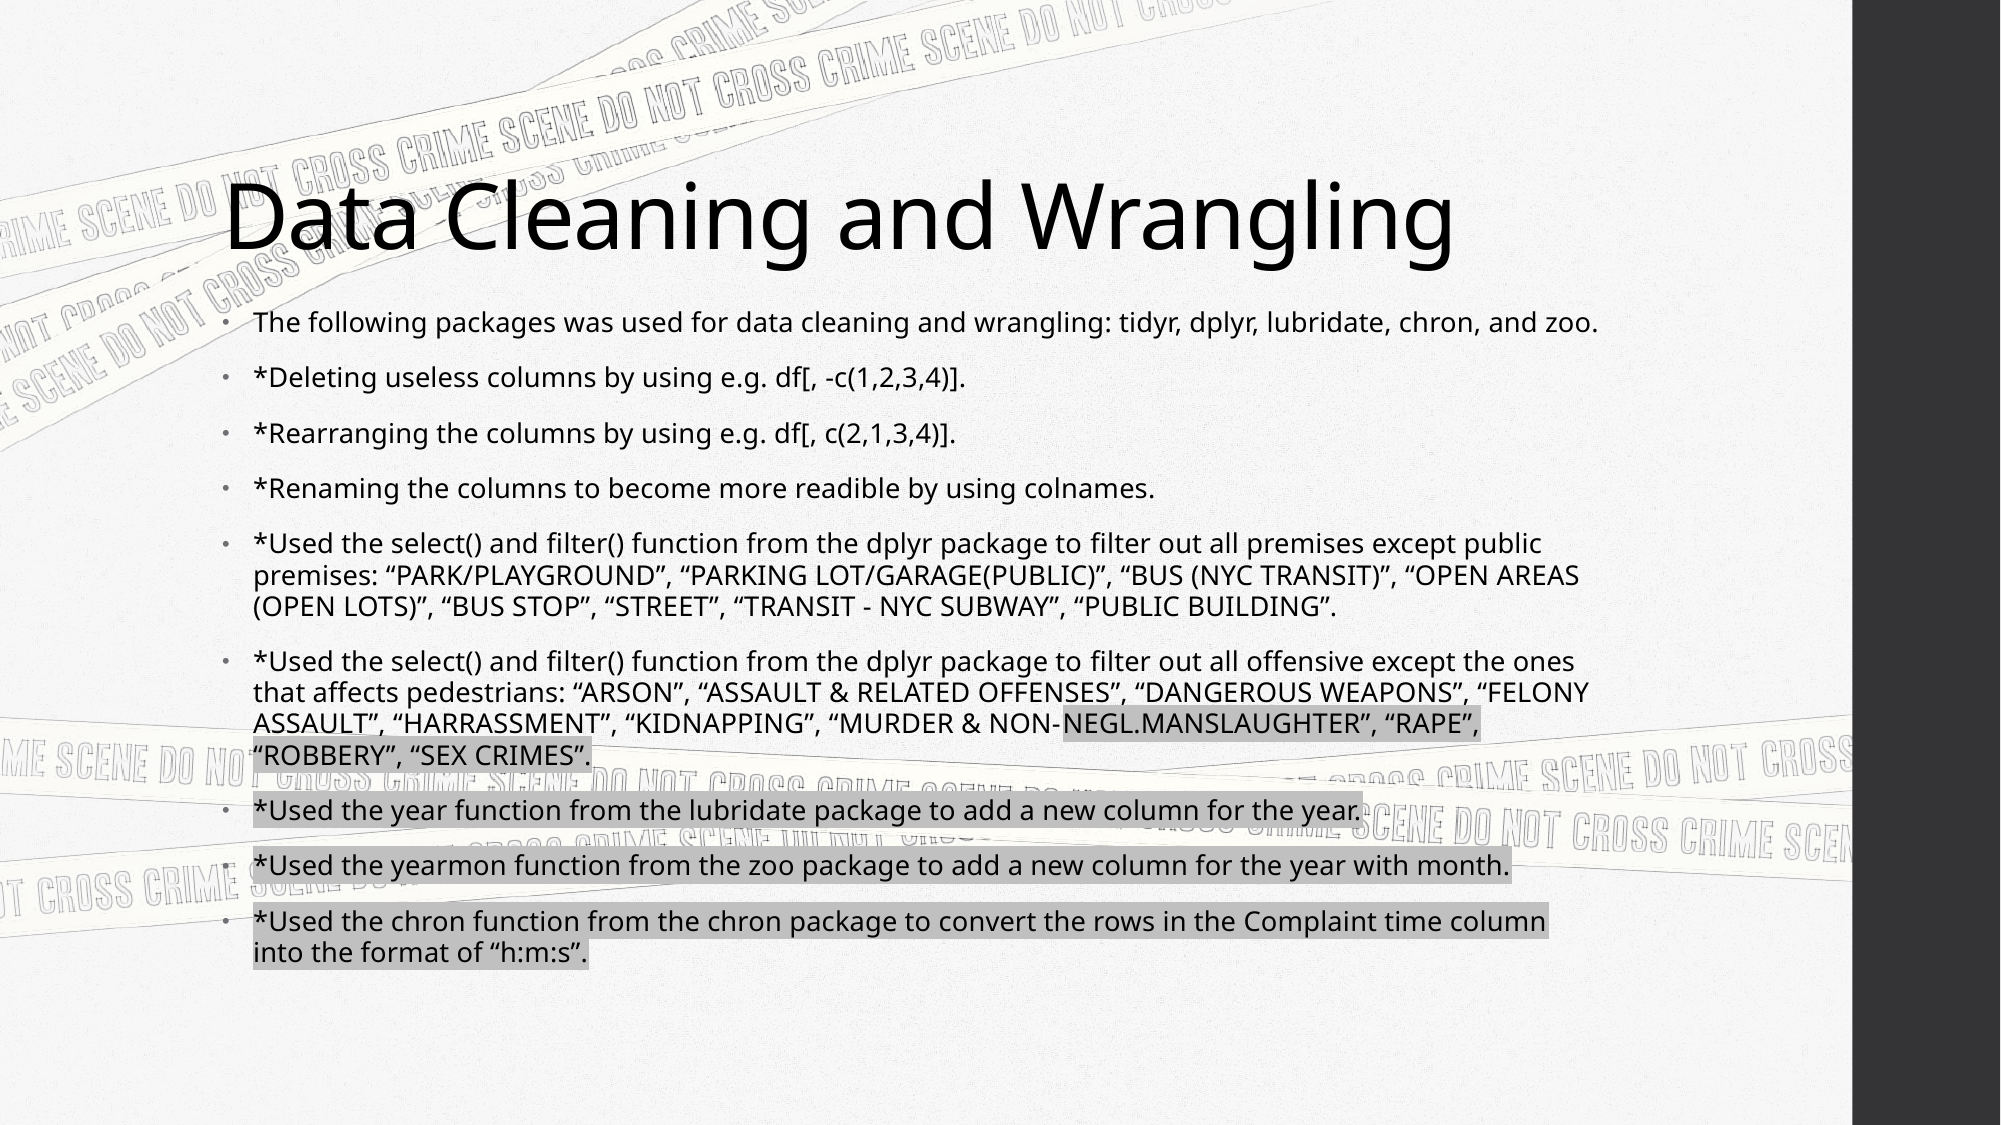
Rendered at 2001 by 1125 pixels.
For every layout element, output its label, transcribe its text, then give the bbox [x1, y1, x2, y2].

text_box A potential further work that could be added can be the use of the shiny application. By making a public shiny application of the heatmaps for the hotspots. Locals and tourists can look at the hotspots of violent crimes more easily for their own safety concerns. Another further work that could be added can be a weighting scheme for how severe the crimes are and improving on the heatmap. Since crimes can be distinguished by their severe level, the more severe the crimes are then the more it should be weighted on the heatmap. One way to ﬁnd how the crimes should be weighted, we can use the Crime Severity Score data tool submitted by Mark Bangs. In his work, the list of weights provides the basis for deriving a severity score rather than comparing weights for individual oﬀenses. Murder crimes are weighted 7973, which is the most severe crime out of the list. The police force can post up the heatmaps of the hotspots along with the crime complaint dataset to alert the locals and tourists about the public crimes. The police force can use the three shifts’ data along with the heatmaps to determine and adjust the number of police on duty to patrol certain area. The police force can use the prediction of the linear regression model to determine and adjust the number of police on duty to patrol on that day. [0, 0, 1852, 1125]
list The following packages was used for data cleaning and wrangling: tidyr, dplyr, lubridate, chron, and zoo. *Deleting useless columns by using e.g. df[, -c(1,2,3,4)]. *Rearranging the columns by using e.g. df[, c(2,1,3,4)]. *Renaming the columns to become more readible by using colnames. *Used the select() and filter() function from the dplyr package to filter out all premises except public premises: “PARK/PLAYGROUND”, “PARKING LOT/GARAGE(PUBLIC)”, “BUS (NYC TRANSIT)”, “OPEN AREAS (OPEN LOTS)”, “BUS STOP”, “STREET”, “TRANSIT - NYC SUBWAY”, “PUBLIC BUILDING”. *Used the select() and filter() function from the dplyr package to filter out all offensive except the ones that affects pedestrians: “ARSON”, “ASSAULT & RELATED OFFENSES”, “DANGEROUS WEAPONS”, “FELONY ASSAULT”, “HARRASSMENT”, “KIDNAPPING”, “MURDER & NON-NEGL.MANSLAUGHTER”, “RAPE”, “ROBBERY”, “SEX CRIMES”. *Used the year function from the lubridate package to add a new column for the year. *Used the yearmon function from the zoo package to add a new column for the year with month. *Used the chron function from the chron package to convert the rows in the Complaint time column into the format of “h:m:s”. [206, 299, 1617, 1014]
title Data Cleaning and Wrangling [206, 60, 1797, 278]
